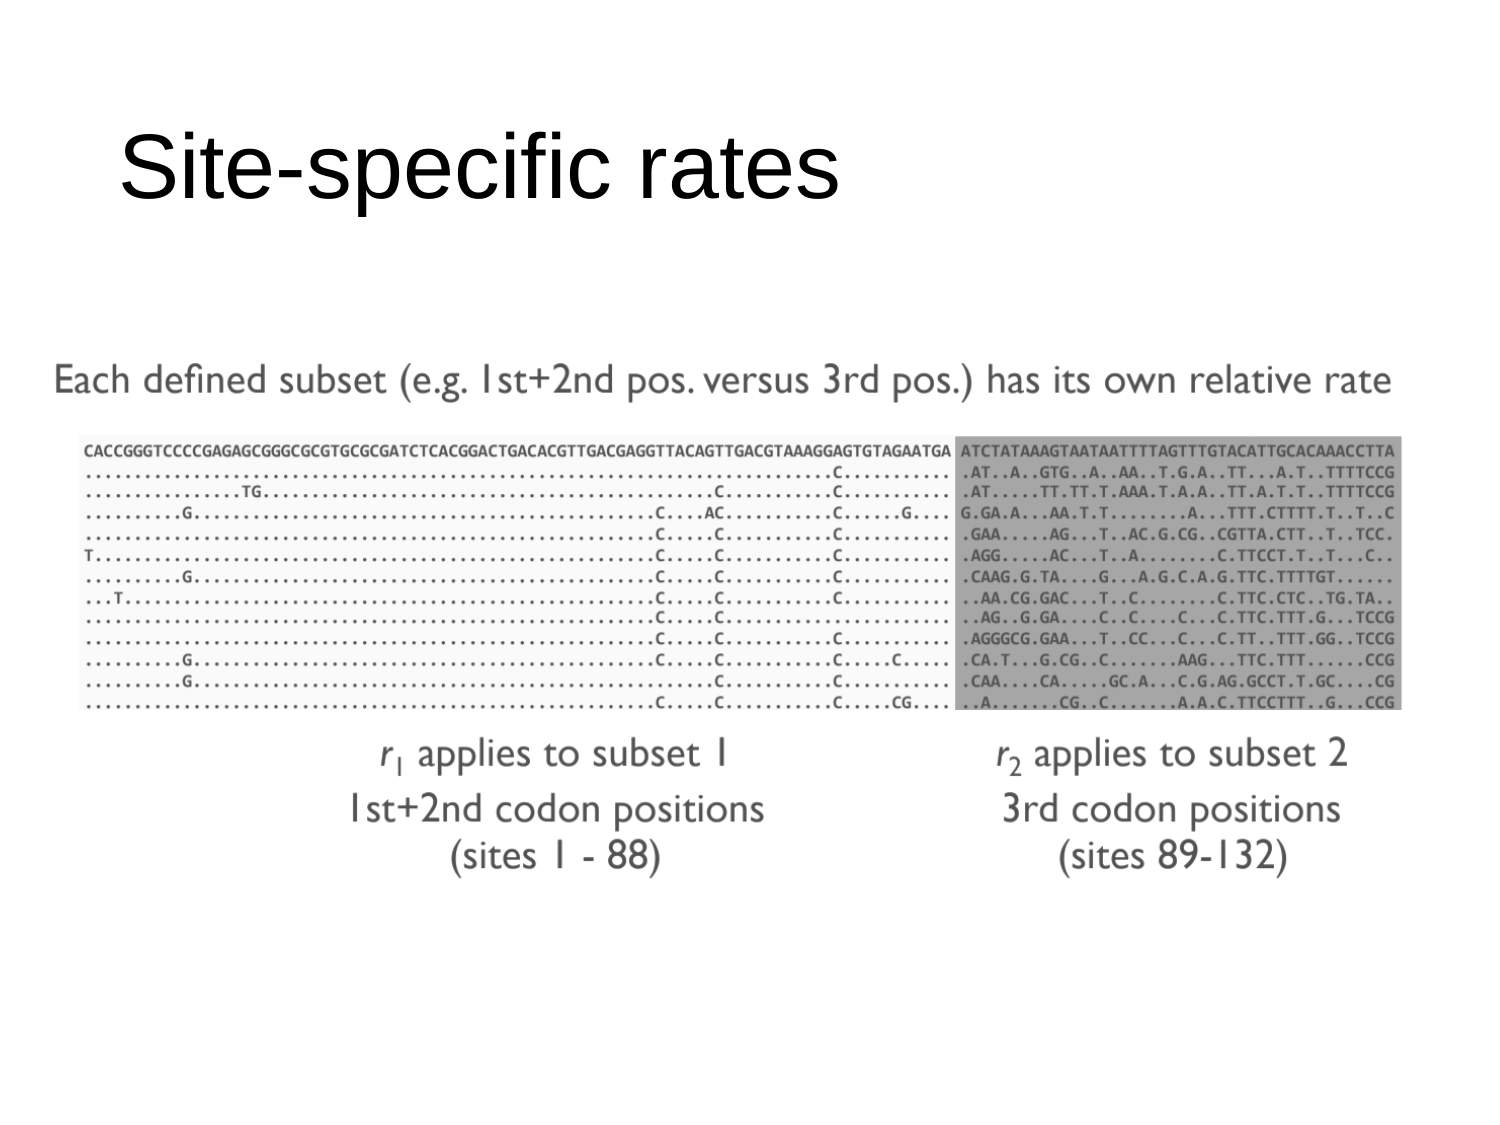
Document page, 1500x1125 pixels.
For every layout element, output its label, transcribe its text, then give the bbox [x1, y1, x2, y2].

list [28, 346, 1438, 906]
title Site-specific rates [103, 59, 1397, 278]
